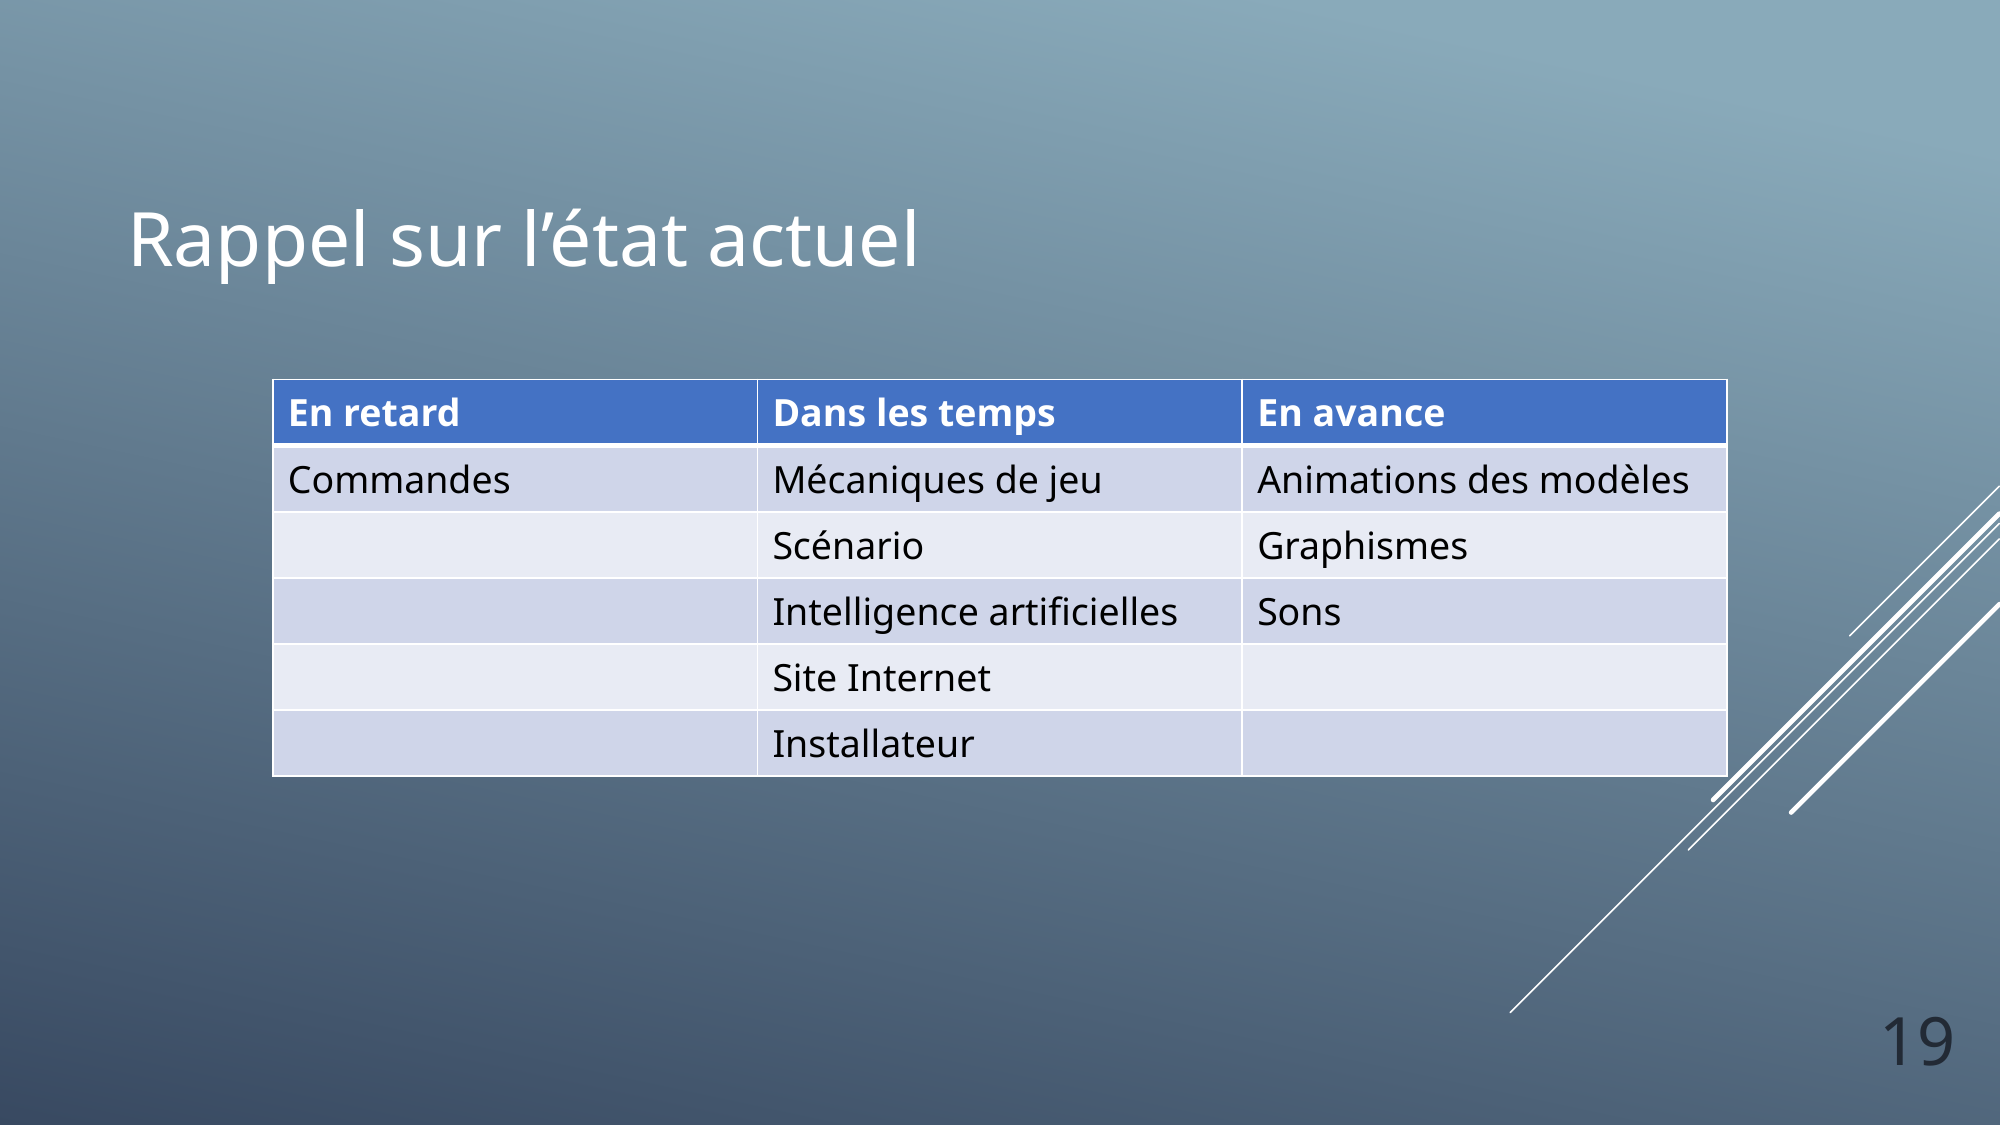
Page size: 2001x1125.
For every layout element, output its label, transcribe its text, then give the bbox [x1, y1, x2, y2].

slide_number 19 [1783, 987, 1971, 1098]
table_header En retard [274, 380, 757, 443]
table_header Dans les temps [758, 380, 1241, 443]
table_cell Sons [1243, 579, 1726, 643]
table_cell Animations des modèles [1243, 448, 1726, 511]
table_cell Installateur [758, 711, 1241, 775]
table_cell Commandes [274, 448, 757, 511]
table_cell Scénario [758, 513, 1241, 577]
title Rappel sur l’état actuel [112, 112, 1513, 360]
table_cell [274, 711, 757, 775]
table_cell [274, 513, 757, 577]
table_cell [1243, 711, 1726, 775]
table_cell Graphismes [1243, 513, 1726, 577]
table_cell [274, 645, 757, 709]
table_cell [274, 579, 757, 643]
table_cell Site Internet [758, 645, 1241, 709]
table_cell Mécaniques de jeu [758, 448, 1241, 511]
table_cell [1243, 645, 1726, 709]
table_header En avance [1243, 380, 1726, 443]
table_cell Intelligence artificielles [758, 579, 1241, 643]
